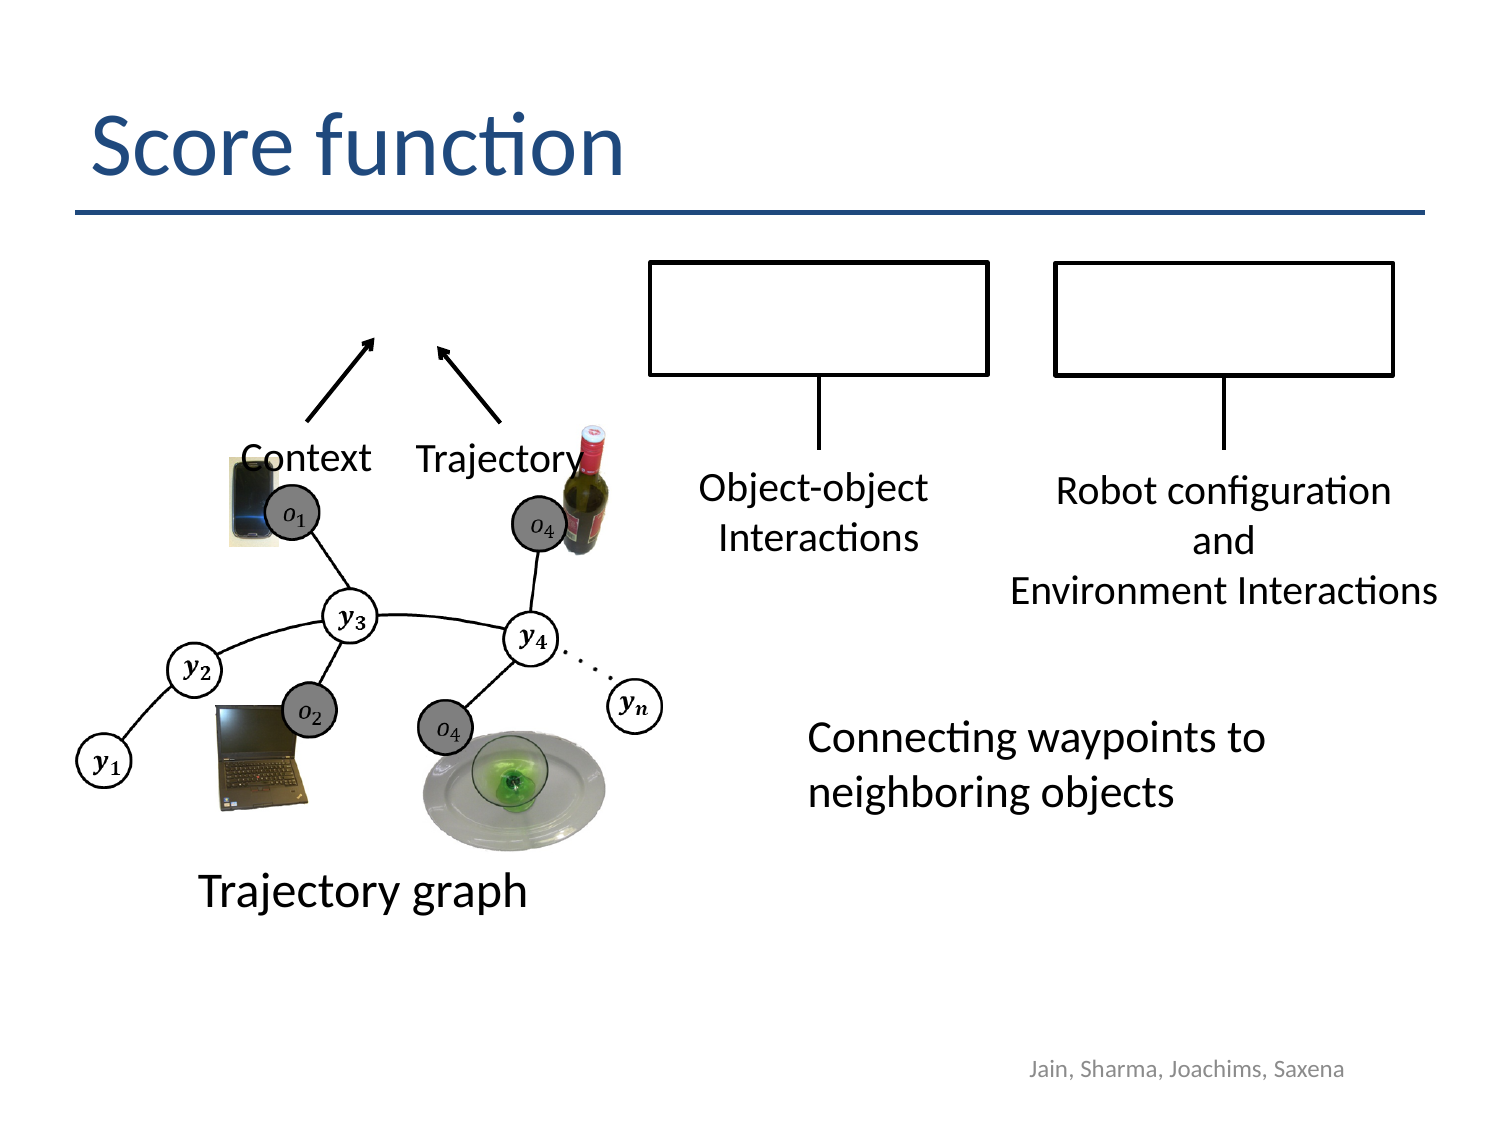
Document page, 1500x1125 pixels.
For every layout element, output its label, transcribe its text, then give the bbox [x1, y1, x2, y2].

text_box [436, 345, 501, 424]
text_box Robot configuration and Environment Interactions [995, 455, 1454, 621]
footer Jain, Sharma, Joachims, Saxena [950, 1037, 1425, 1098]
text_box Object-object Interactions [683, 452, 954, 567]
text_box Trajectory graph [183, 866, 544, 926]
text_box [306, 337, 375, 423]
text_box [648, 260, 990, 377]
picture [74, 424, 663, 860]
text_box [1053, 261, 1395, 378]
text_box Connecting waypoints to neighboring objects [792, 699, 1386, 824]
title Score function [75, 45, 1425, 233]
